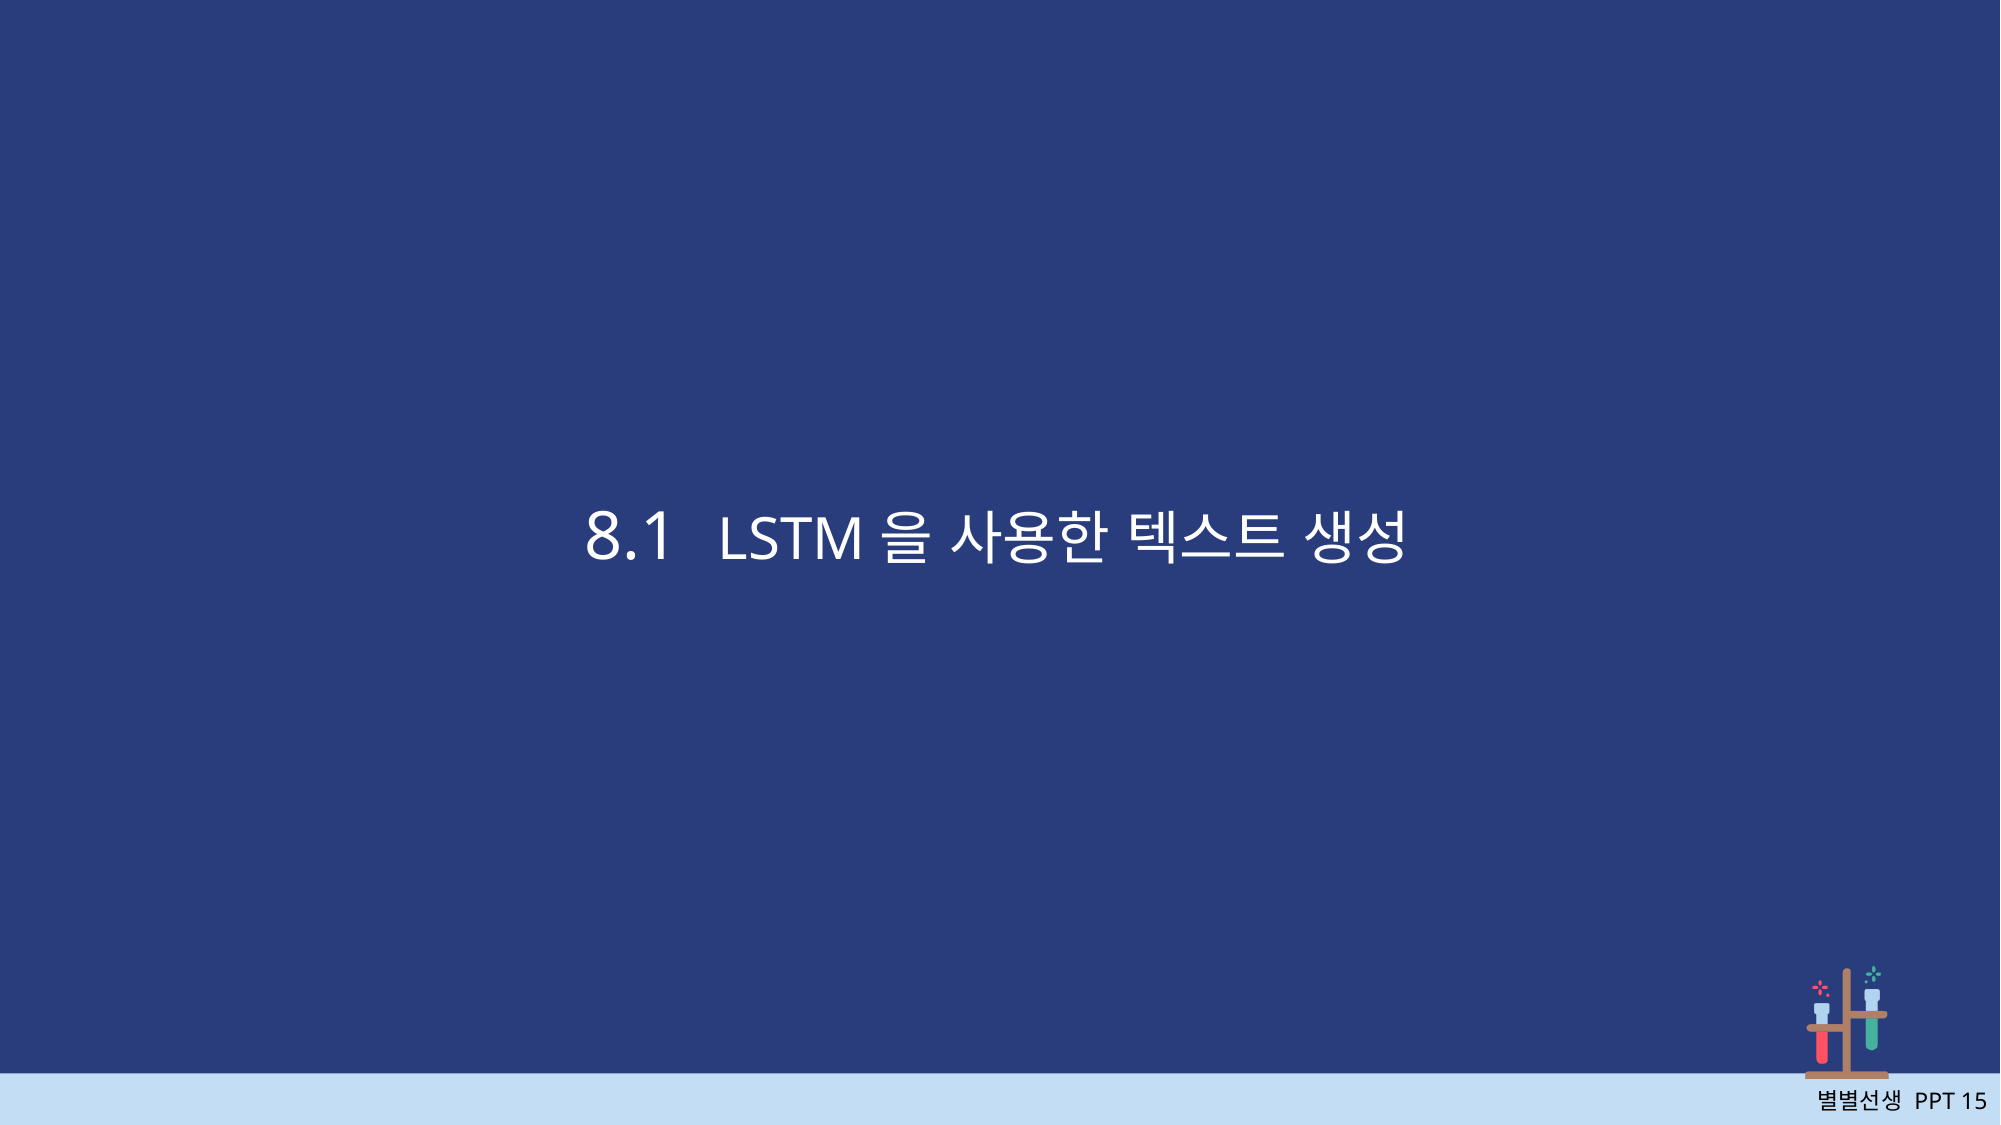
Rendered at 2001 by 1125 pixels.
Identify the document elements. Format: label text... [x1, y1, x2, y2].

picture [1790, 966, 1903, 1079]
text_box 별별선생 PPT 15 [1802, 1078, 2000, 1122]
text_box 8.1 LSTM을 사용한 텍스트 생성 [539, 477, 1456, 583]
text_box [0, 1072, 2000, 1125]
